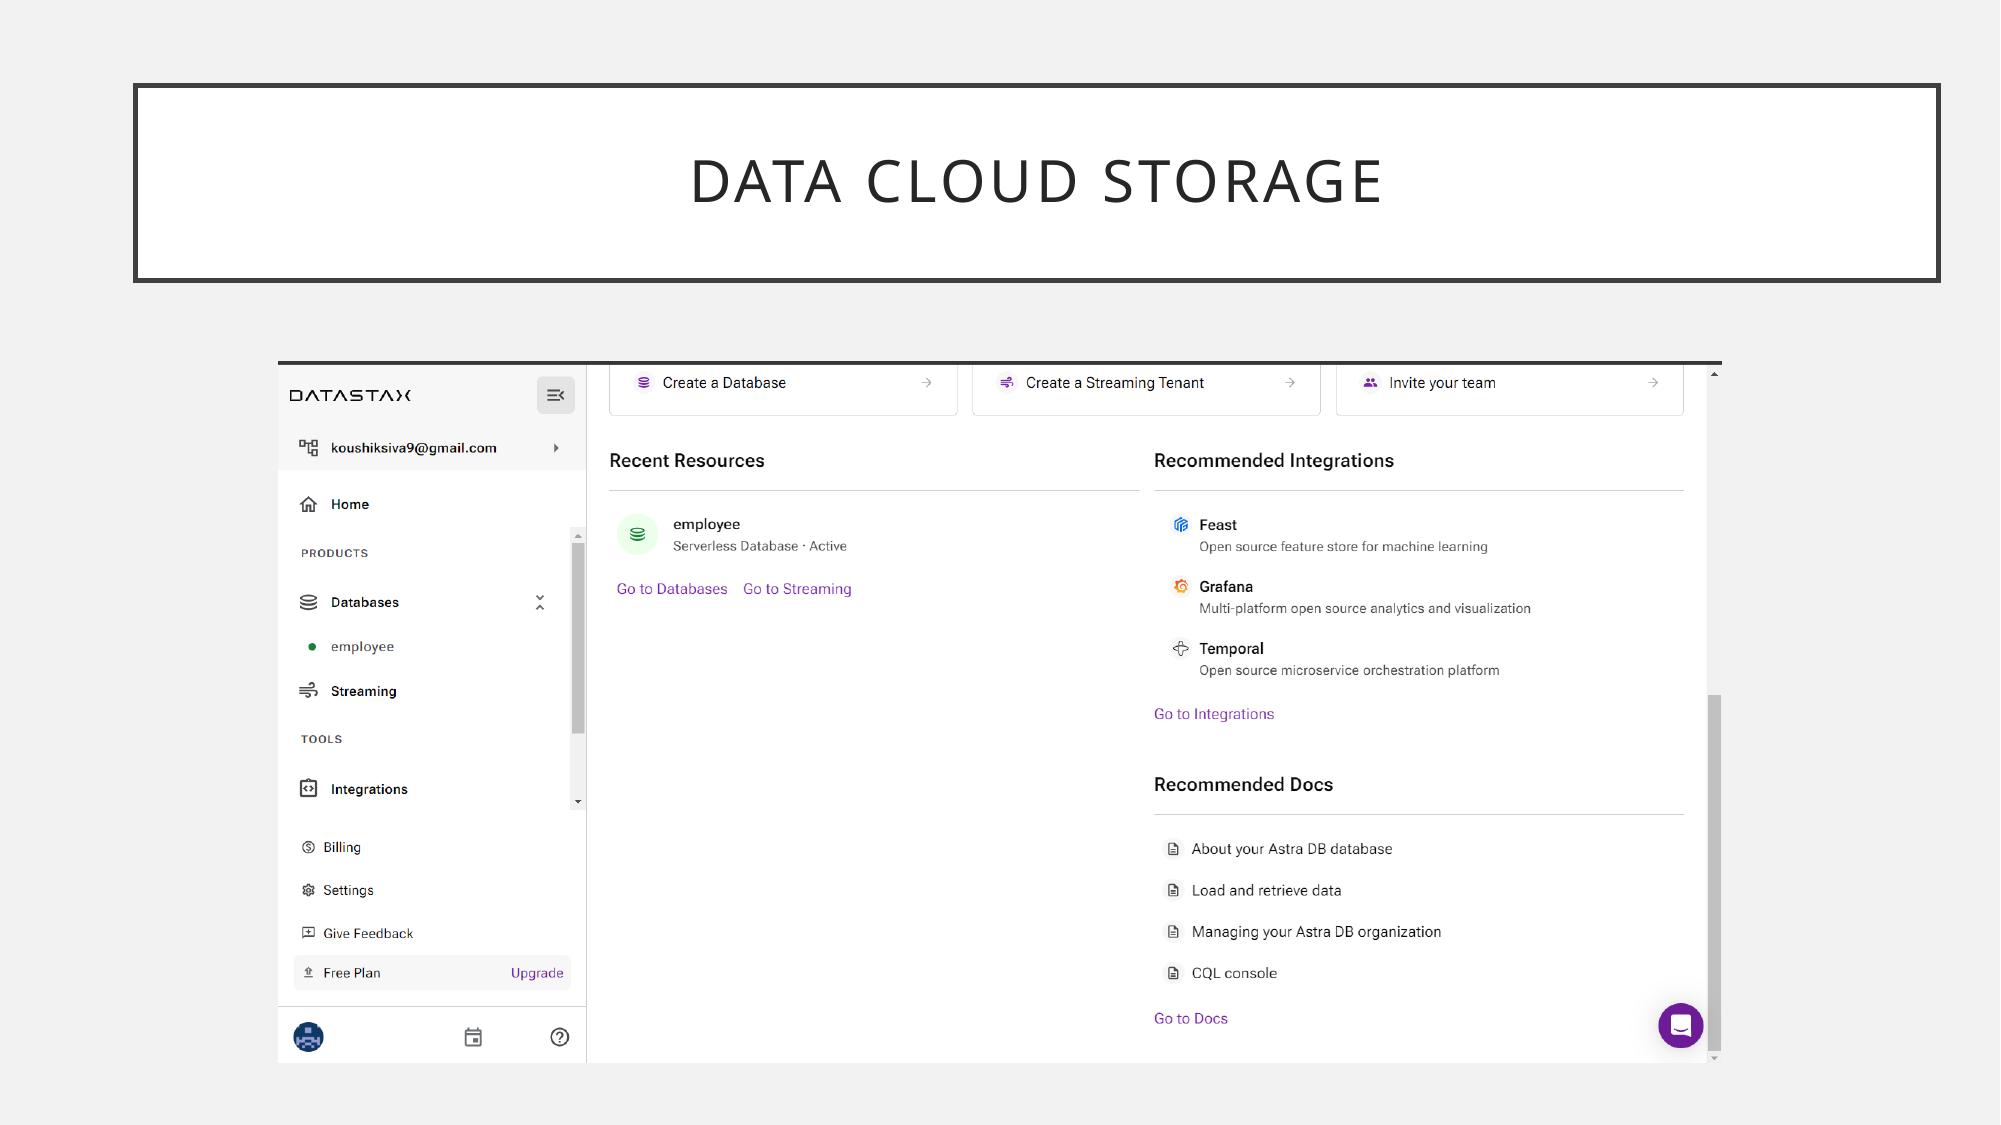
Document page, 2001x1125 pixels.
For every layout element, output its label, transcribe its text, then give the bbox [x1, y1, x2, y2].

title Data Cloud storage [133, 83, 1941, 283]
picture [278, 361, 1722, 1063]
